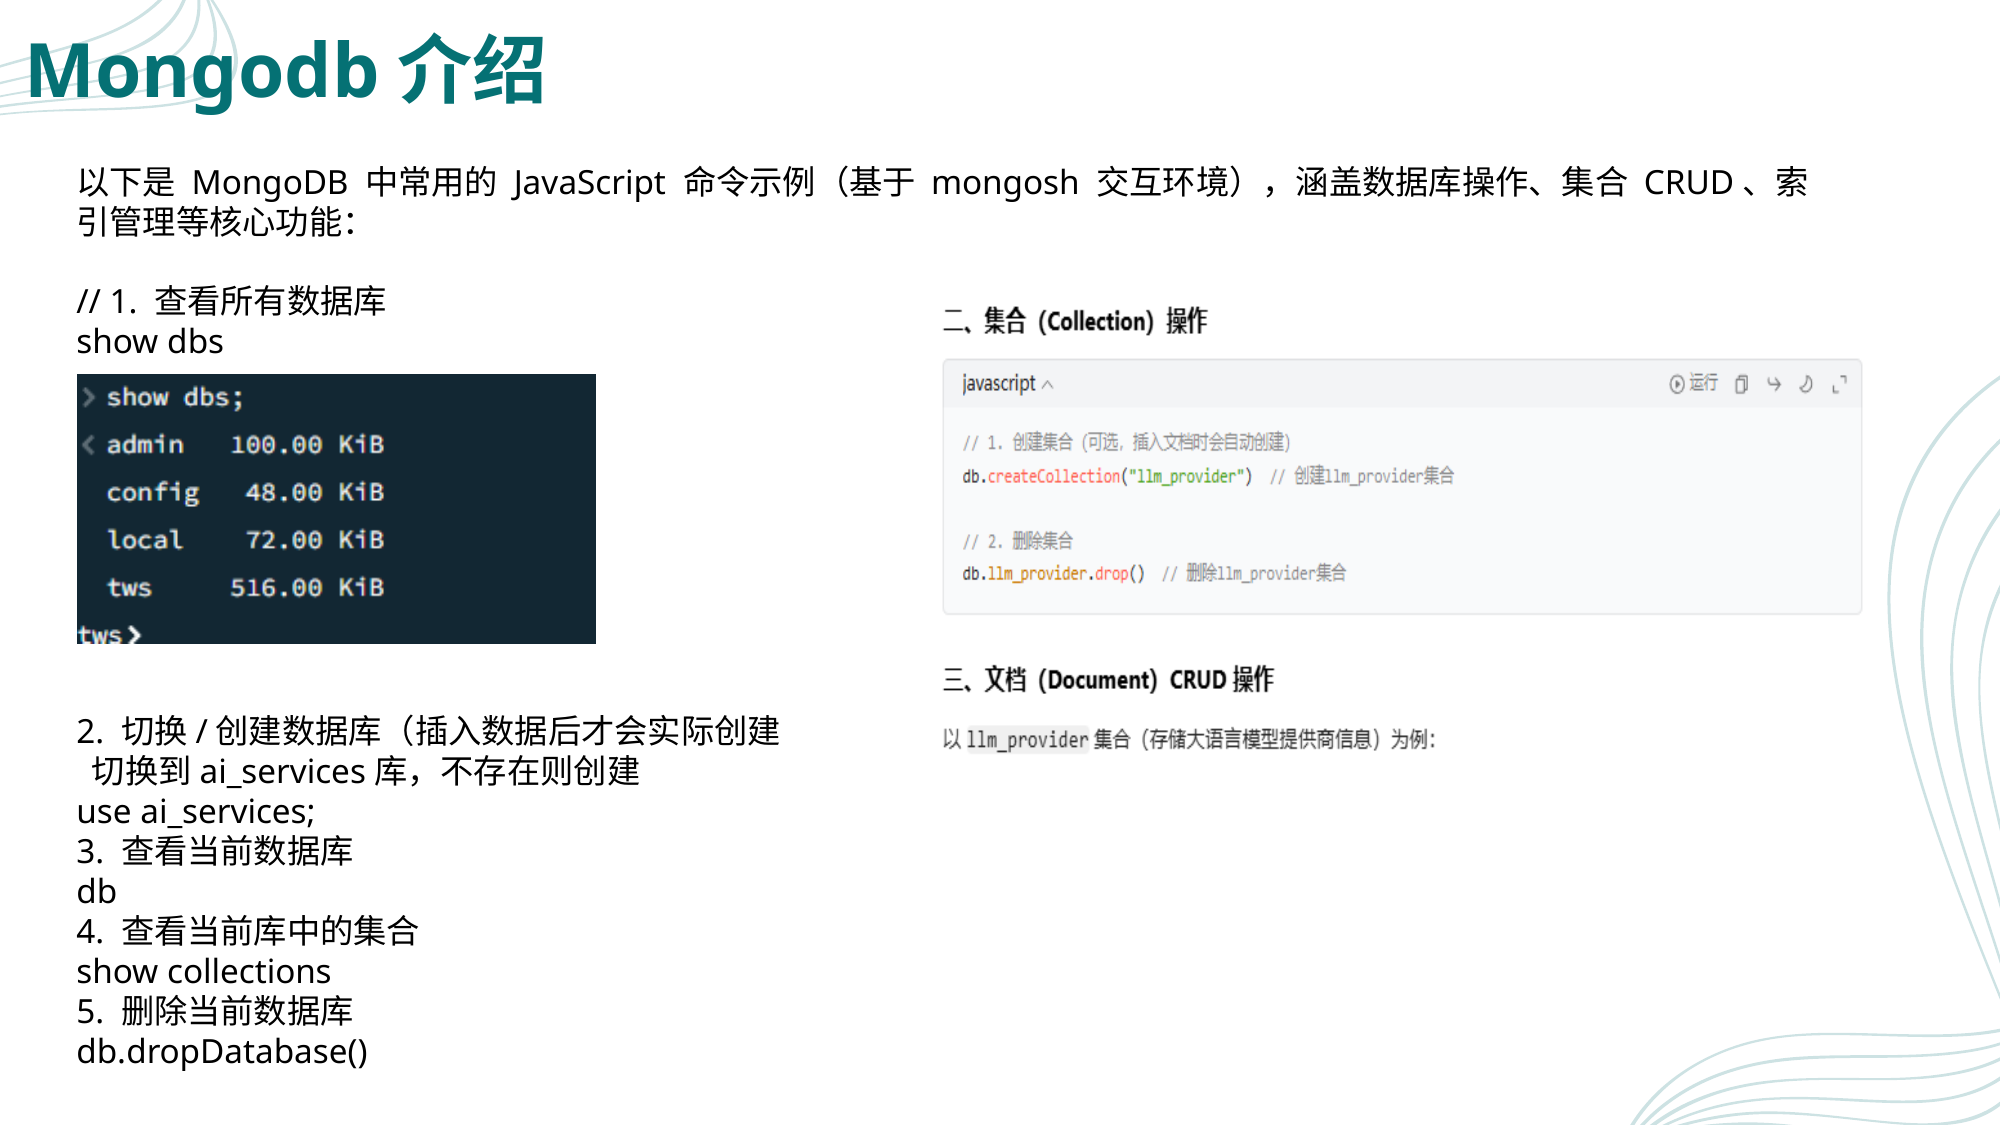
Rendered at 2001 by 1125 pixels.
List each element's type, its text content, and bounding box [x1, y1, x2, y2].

text_box 以下是 MongoDB 中常用的 JavaScript 命令示例（基于 mongosh 交互环境），涵盖数据库操作、集合 CRUD、索引管理等核心功能： // 1. 查看所有数据库 show dbs [61, 153, 1829, 408]
title Mongodb介绍 [24, 21, 1796, 113]
text_box 2. 切换/创建数据库（插入数据后才会实际创建 切换到ai_services库，不存在则创建 use ai_services; 3. 查看当前数据库 db 4. 查看当前库中的集合 show collections 5. 删除当前数据库 db.dropDatabase() [61, 703, 895, 1078]
picture [917, 292, 1887, 771]
picture [77, 374, 596, 644]
